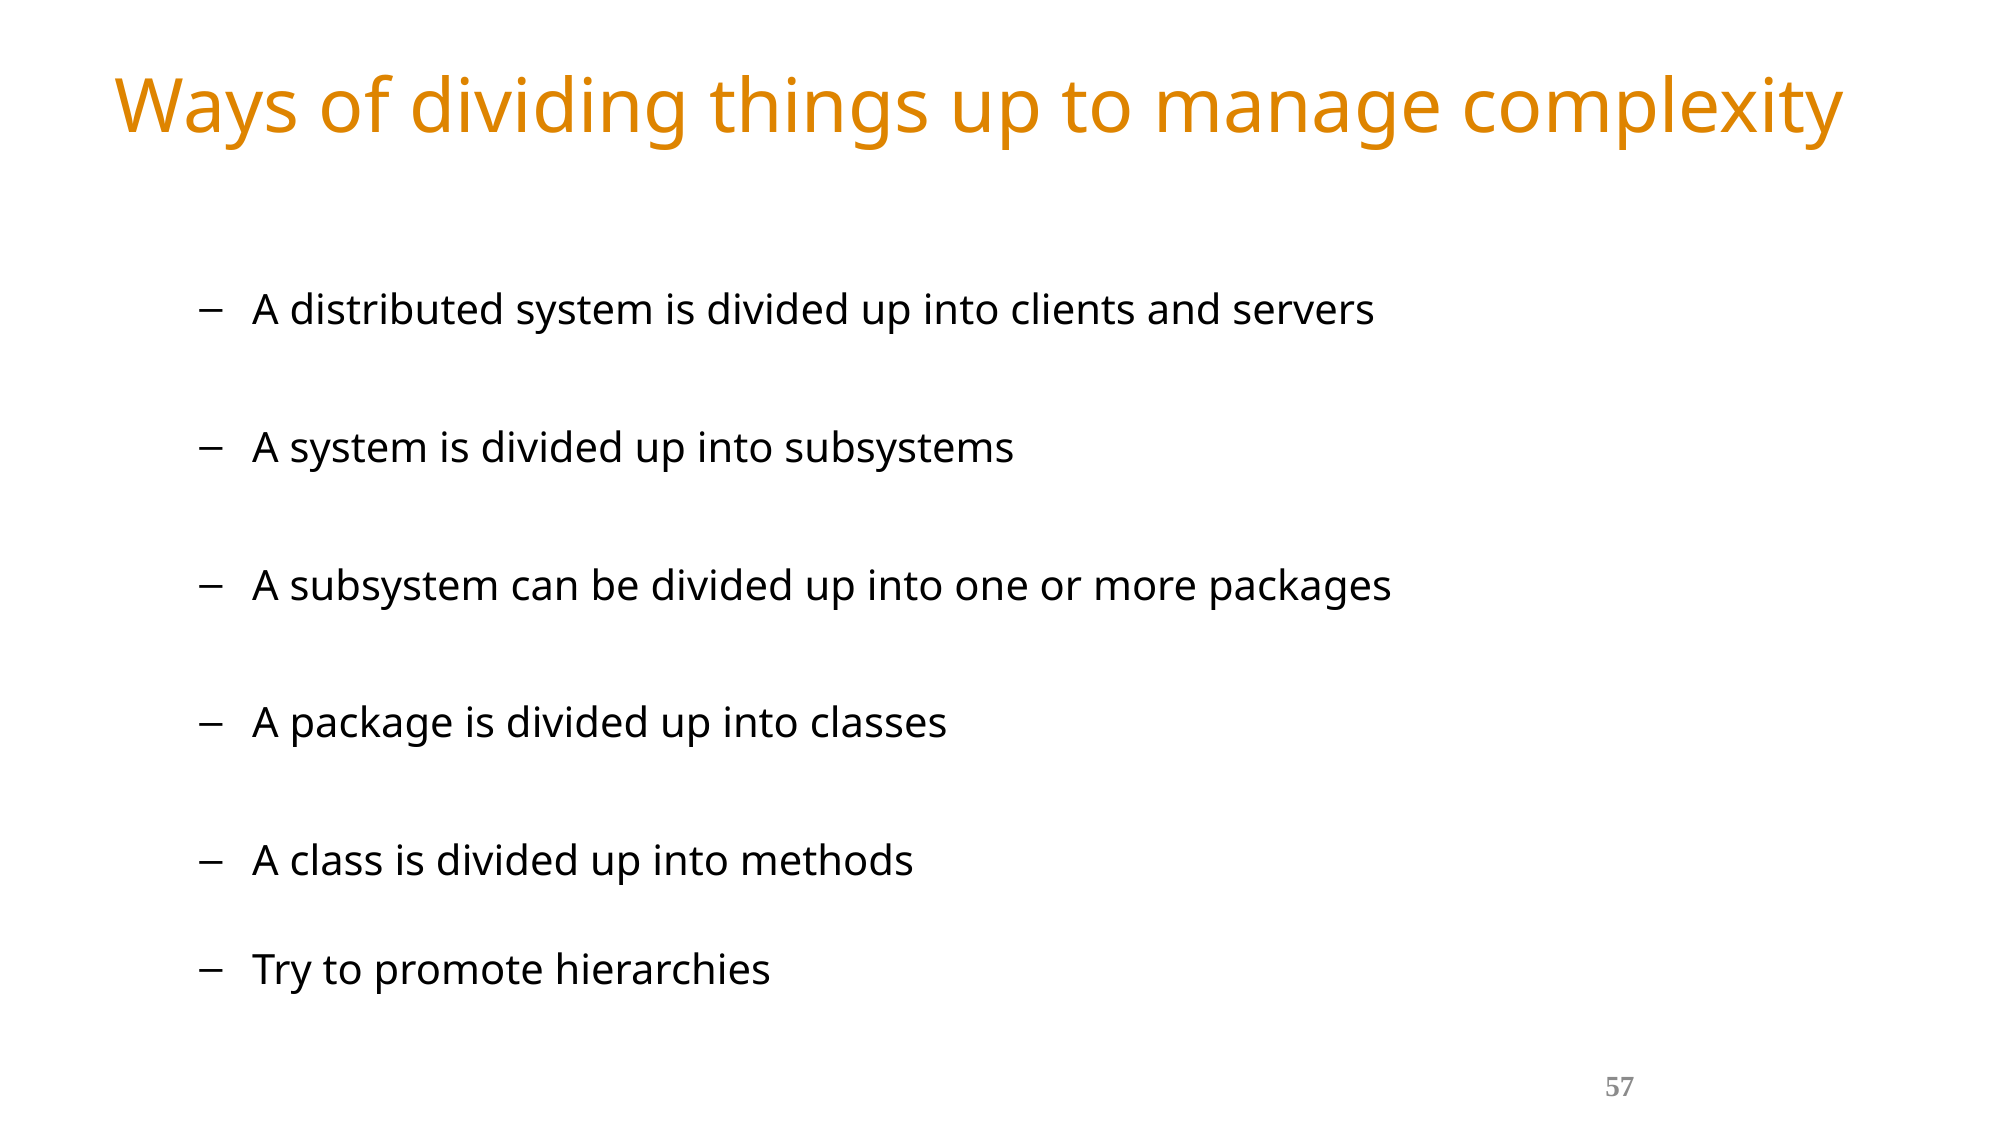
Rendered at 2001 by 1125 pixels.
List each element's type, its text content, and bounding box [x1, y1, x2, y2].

list A distributed system is divided up into clients and servers A system is divided up into subsystems A subsystem can be divided up into one or more packages A package is divided up into classes A class is divided up into methods Try to promote hierarchies [99, 275, 1663, 950]
slide_number 57 [1575, 1050, 1650, 1125]
title Ways of dividing things up to manage complexity [99, 45, 1900, 160]
